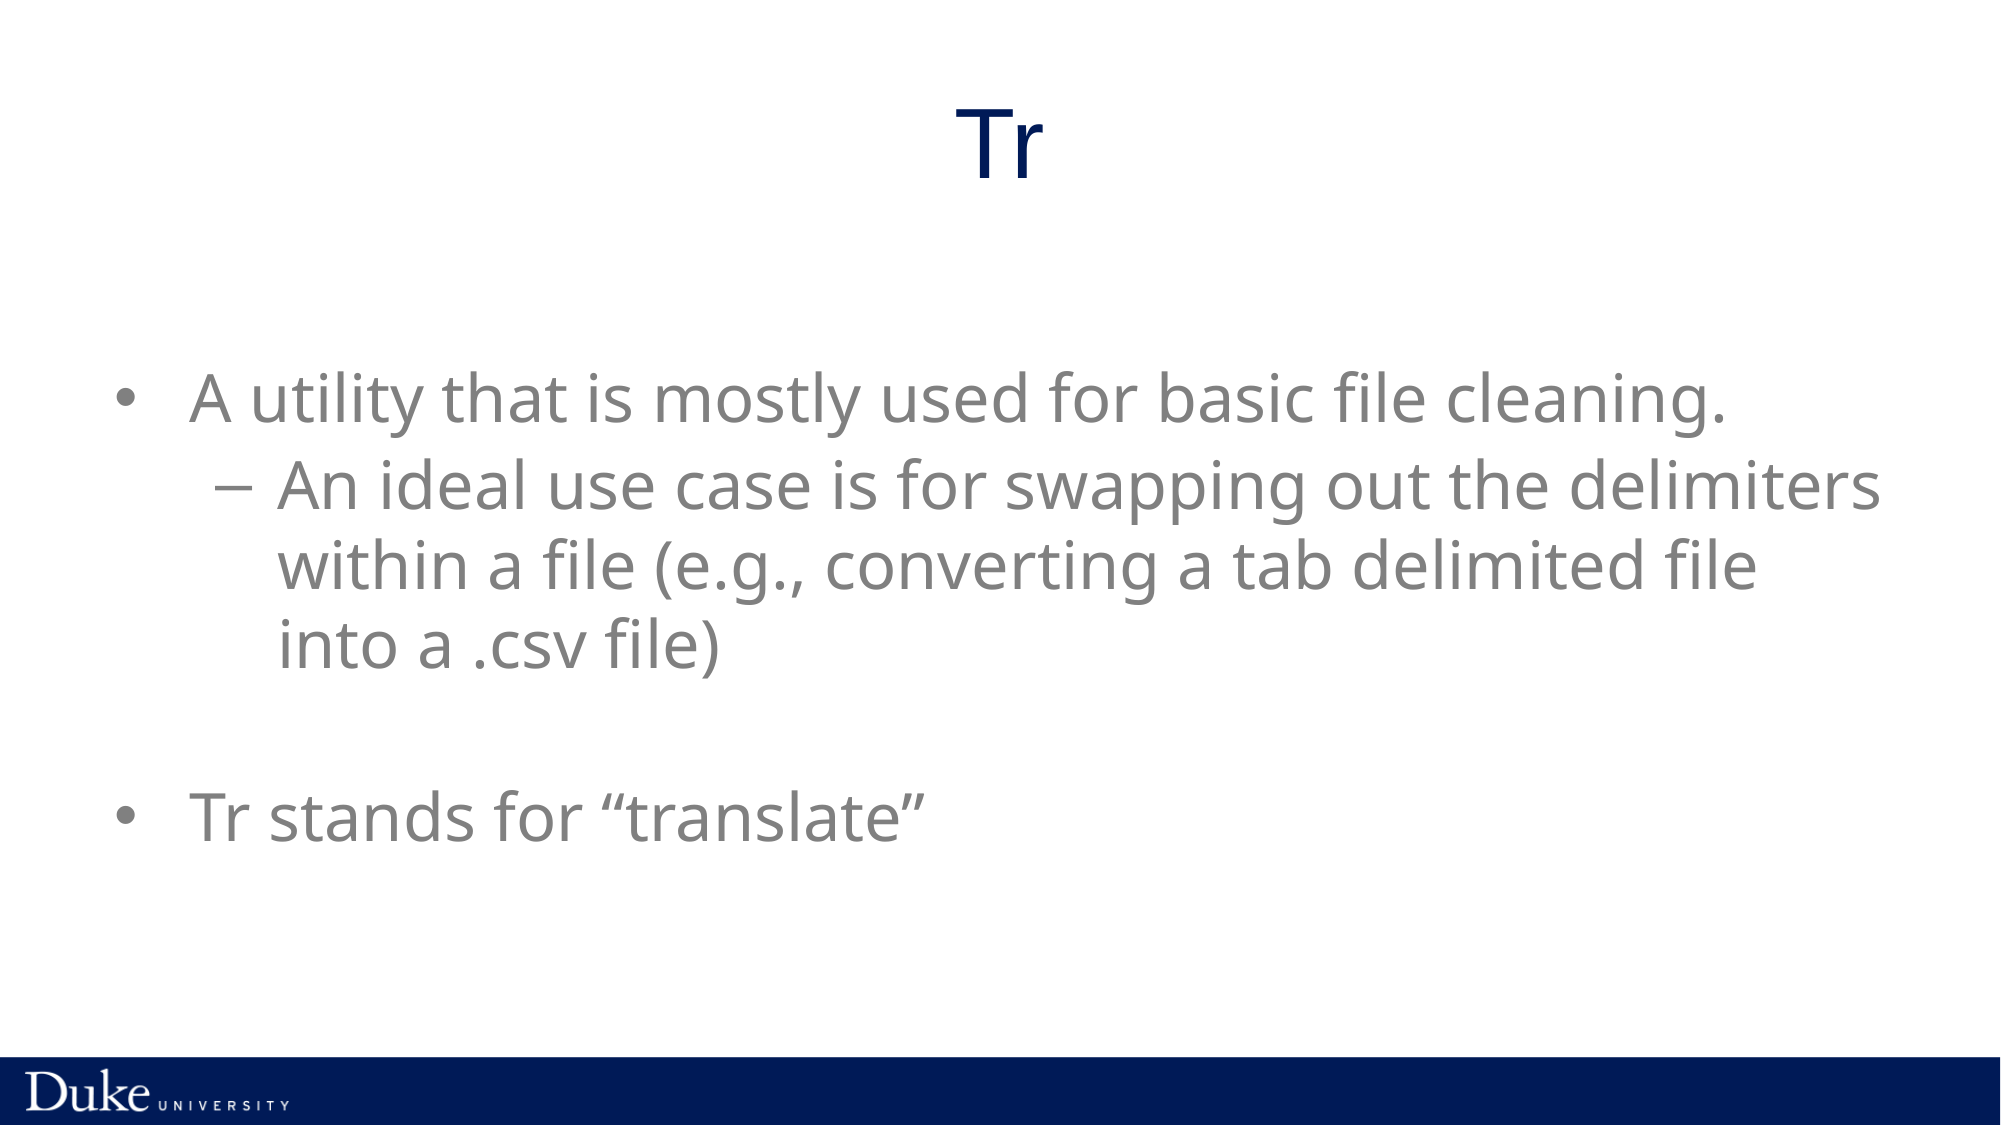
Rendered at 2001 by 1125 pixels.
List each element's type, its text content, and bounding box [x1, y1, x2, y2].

picture [0, 0, 2001, 1125]
list A utility that is mostly used for basic file cleaning. An ideal use case is for swapping out the delimiters within a file (e.g., converting a tab delimited file into a .csv file) Tr stands for “translate” [99, 262, 1900, 1005]
title Tr [99, 45, 1900, 233]
